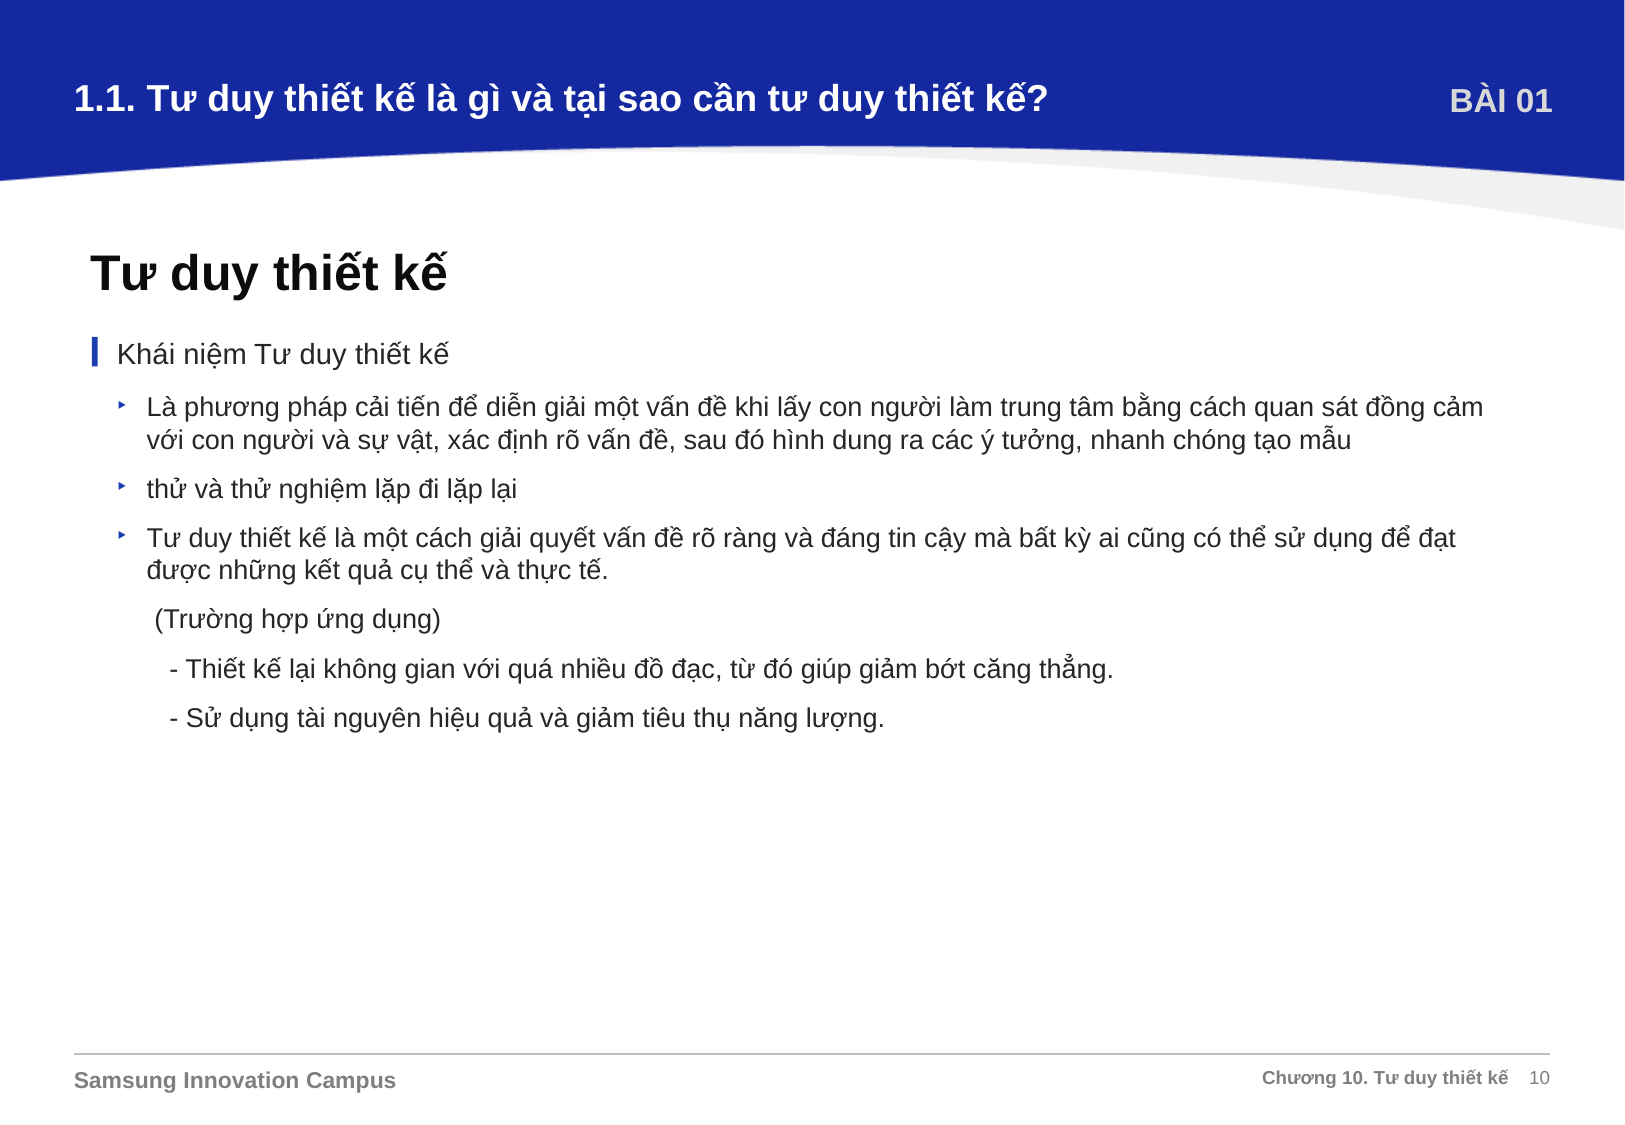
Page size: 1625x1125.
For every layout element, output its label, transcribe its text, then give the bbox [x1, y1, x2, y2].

text_box Là phương pháp cải tiến để diễn giải một vấn đề khi lấy con người làm trung tâm bằng cách quan sát đồng cảm với con người và sự vật, xác định rõ vấn đề, sau đó hình dung ra các ý tưởng, nhanh chóng tạo mẫu thử và thử nghiệm lặp đi lặp lại Tư duy thiết kế là một cách giải quyết vấn đề rõ ràng và đáng tin cậy mà bất kỳ ai cũng có thể sử dụng để đạt được những kết quả cụ thể và thực tế. (Trường hợp ứng dụng) - Thiết kế lại không gian với quá nhiều đồ đạc, từ đó giúp giảm bớt căng thẳng. - Sử dụng tài nguyên hiệu quả và giảm tiêu thụ năng lượng. [116, 378, 1533, 745]
text_box Tư duy thiết kế [89, 240, 1533, 301]
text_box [73, 73, 1554, 120]
picture [0, 0, 1625, 1125]
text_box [91, 334, 1533, 371]
